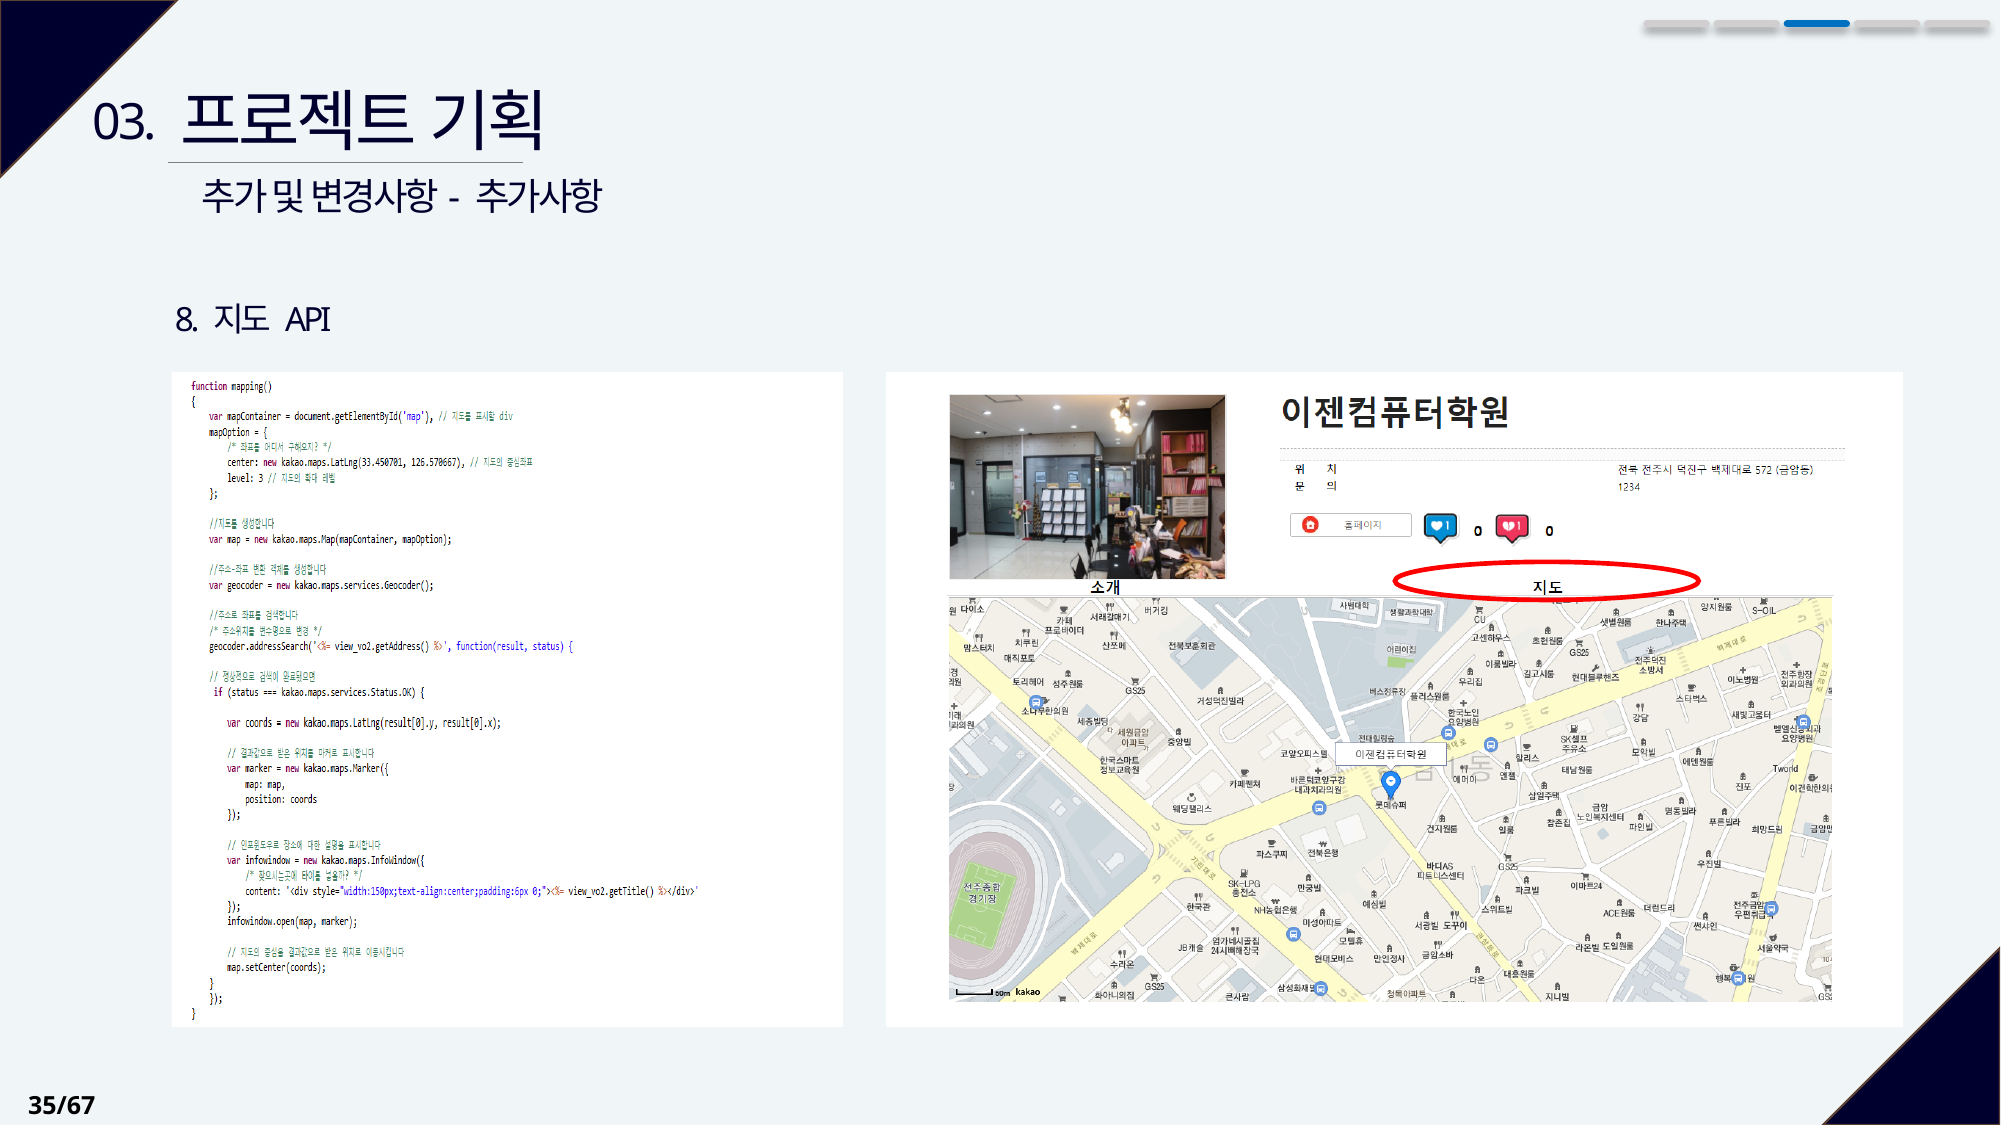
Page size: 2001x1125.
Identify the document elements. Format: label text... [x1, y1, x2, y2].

text_box 프로젝트 기획 [165, 71, 564, 167]
picture [886, 372, 1903, 1027]
text_box 추가 및 변경사항- 추가사항 [186, 165, 620, 225]
picture [171, 372, 843, 1027]
text_box 03. [78, 81, 172, 157]
text_box 8. 지도 API [159, 290, 347, 346]
